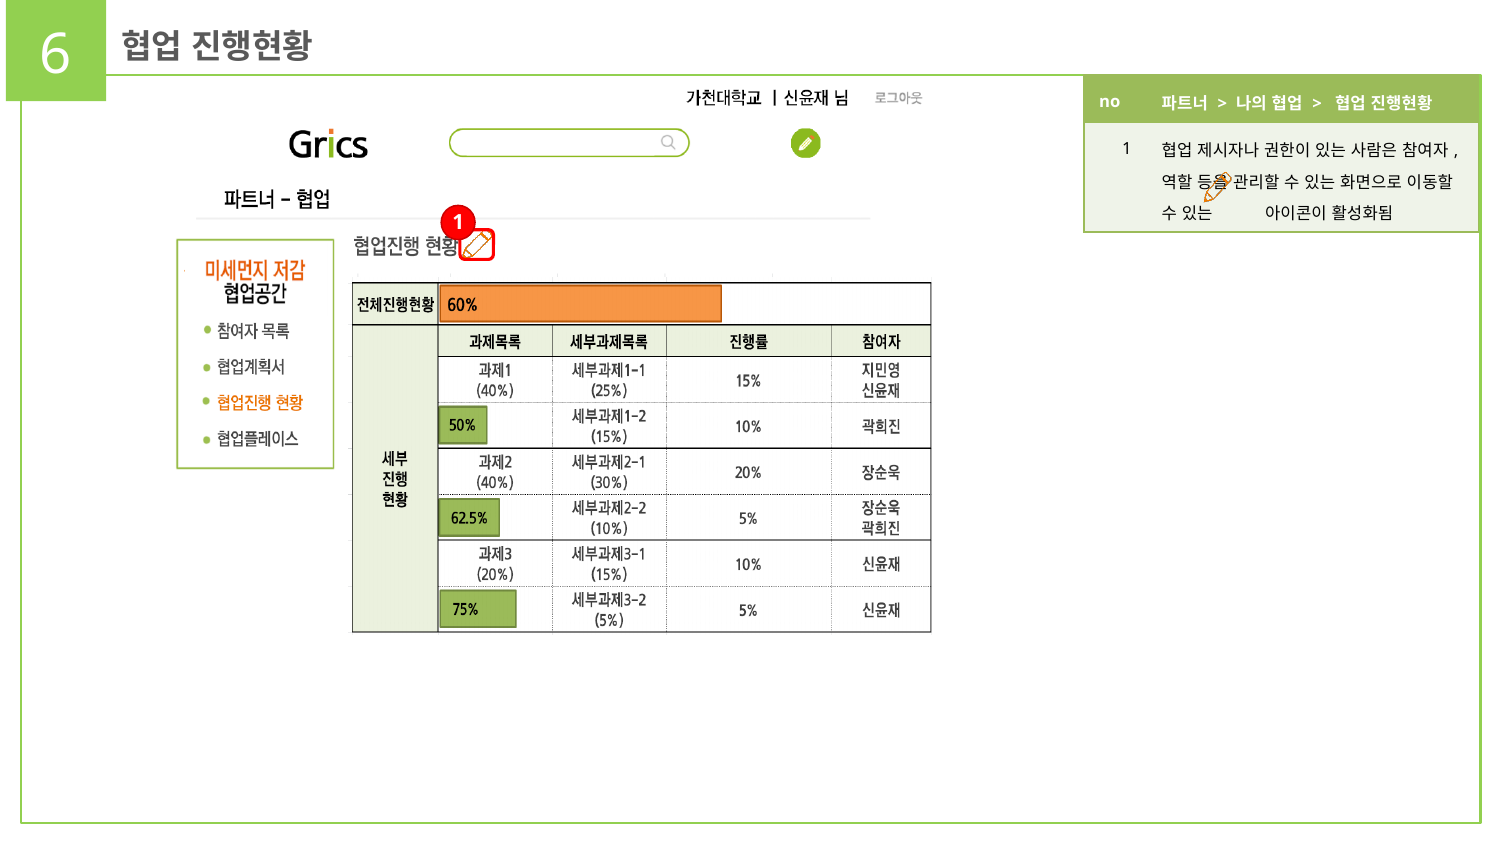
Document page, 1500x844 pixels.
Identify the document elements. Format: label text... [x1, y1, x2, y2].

picture [39, 82, 1070, 824]
text_box [19, 73, 1483, 826]
table_cell 협업 제시자나 권한이 있는 사람은 참여자, 역할 등을 관리할 수 있는 화면으로 이동할 수 있는 아이콘이 활성화됨 [1147, 123, 1478, 231]
picture [1202, 171, 1233, 204]
title 협업 진행현황 [108, 10, 550, 79]
text_box 6 [4, 0, 108, 103]
table_header no [1085, 76, 1147, 121]
table_cell 1 [1085, 123, 1147, 231]
table_header 파트너 > 나의 협업 > 협업 진행현황 [1147, 76, 1478, 121]
